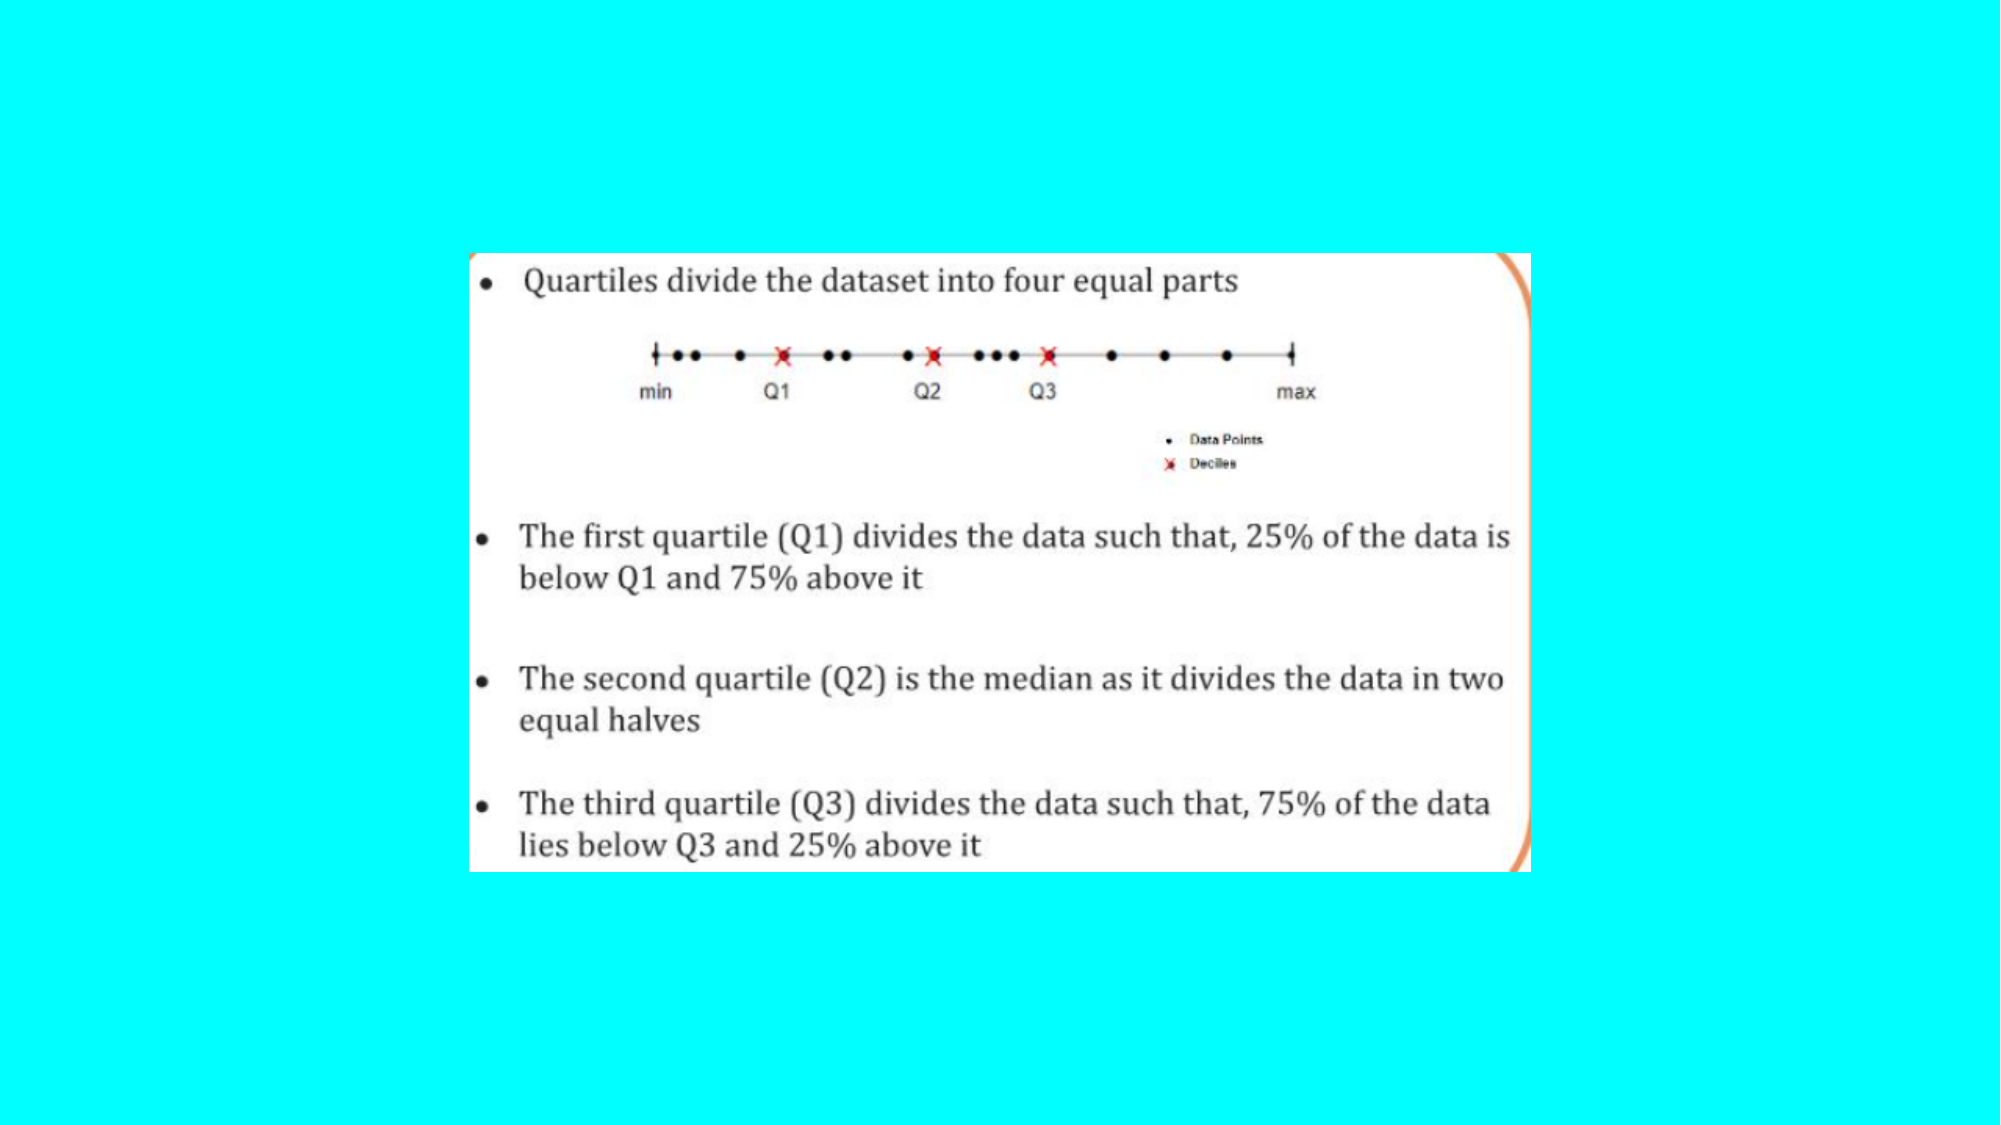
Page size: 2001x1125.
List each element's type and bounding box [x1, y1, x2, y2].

picture [469, 253, 1531, 872]
